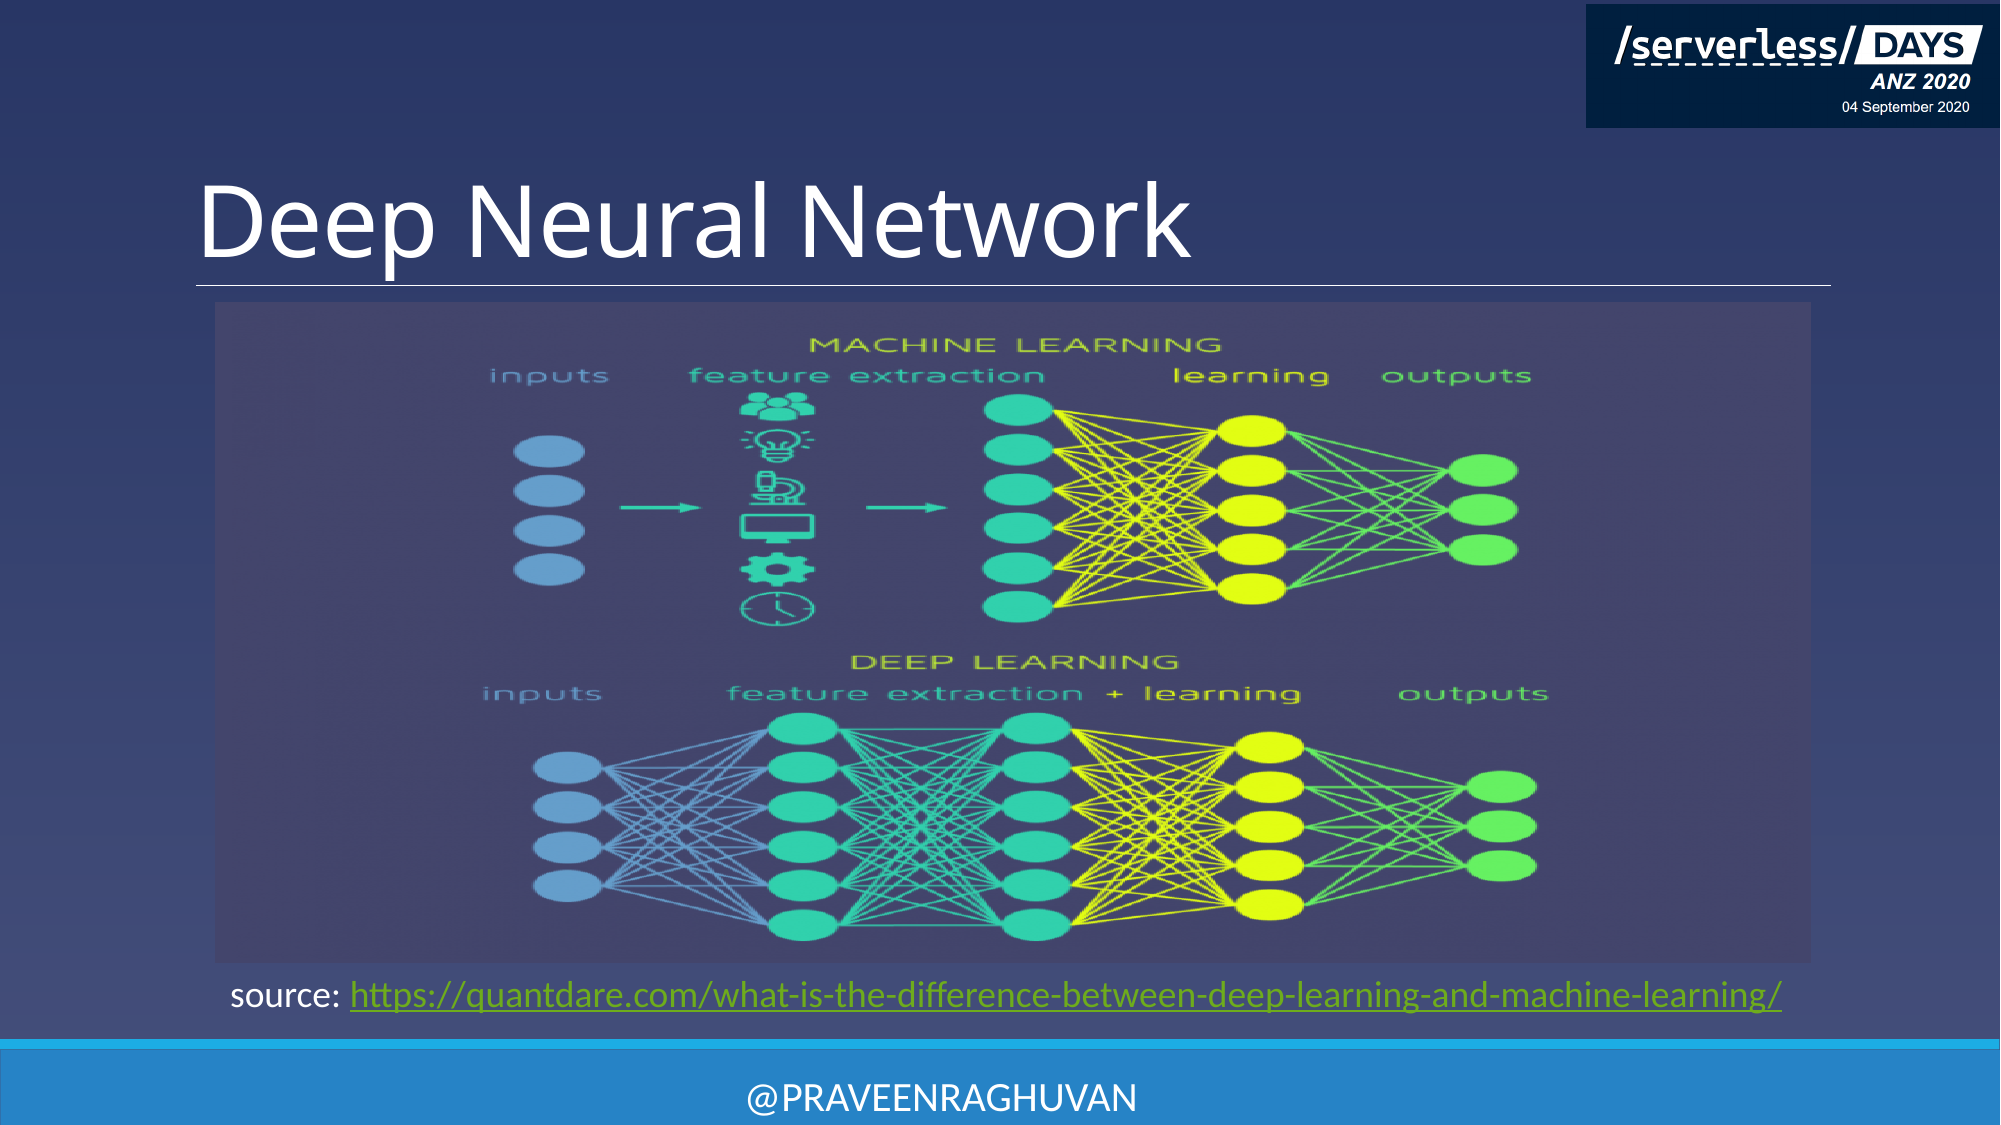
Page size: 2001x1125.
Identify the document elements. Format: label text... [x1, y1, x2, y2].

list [214, 302, 1811, 963]
footer @praveenraghuvan [718, 1065, 1164, 1125]
title Deep Neural Network [180, 47, 1830, 285]
text_box source: https://quantdare.com/what-is-the-difference-between-deep-learning-and-machine-learning/ [215, 962, 1830, 1023]
picture [1585, 3, 2000, 128]
